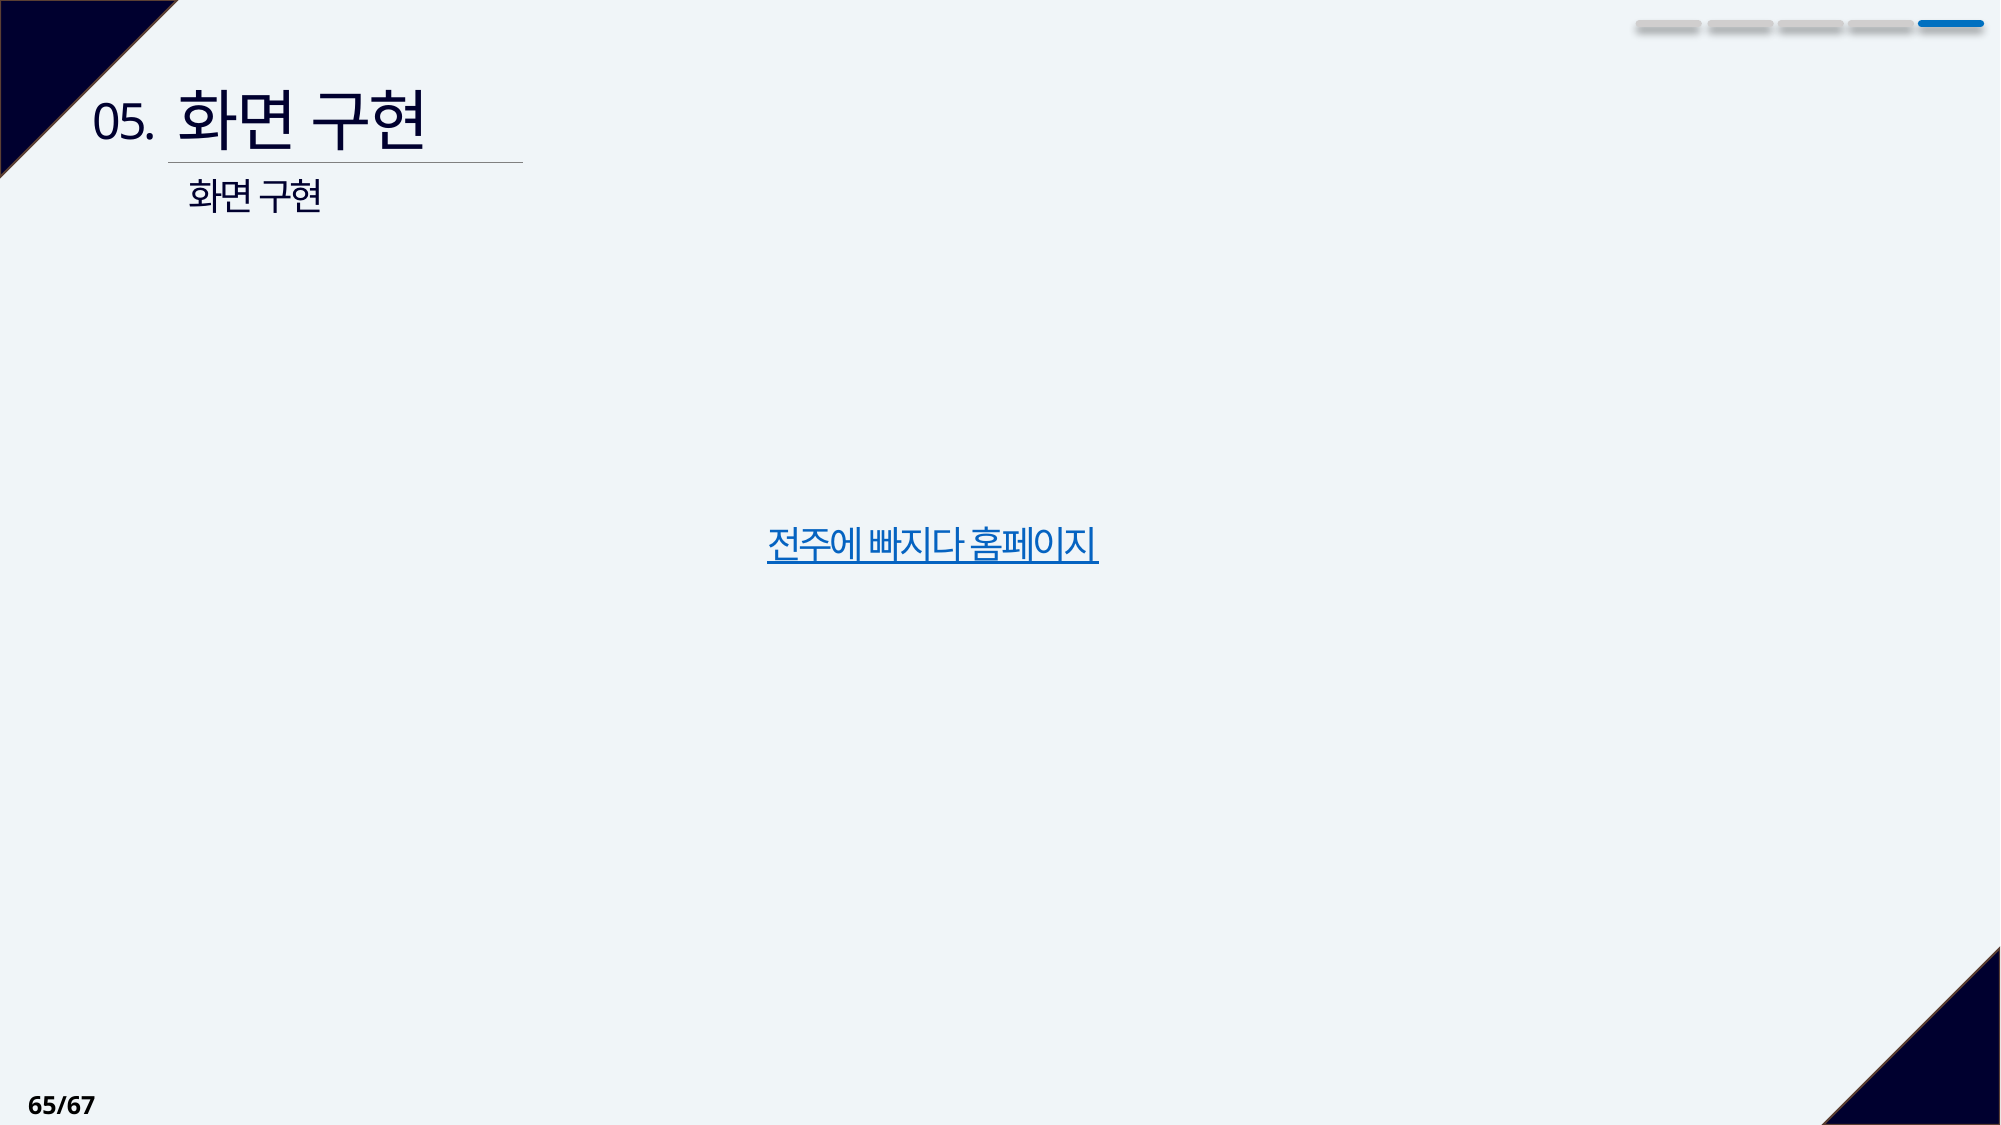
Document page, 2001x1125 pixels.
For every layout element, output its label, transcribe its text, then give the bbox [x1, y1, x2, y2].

text_box 화면 구현 [173, 165, 340, 225]
text_box 화면 구현 [162, 71, 445, 167]
text_box 05. [78, 81, 172, 157]
text_box 전주에 빠지다 홈페이지 [684, 513, 1181, 583]
